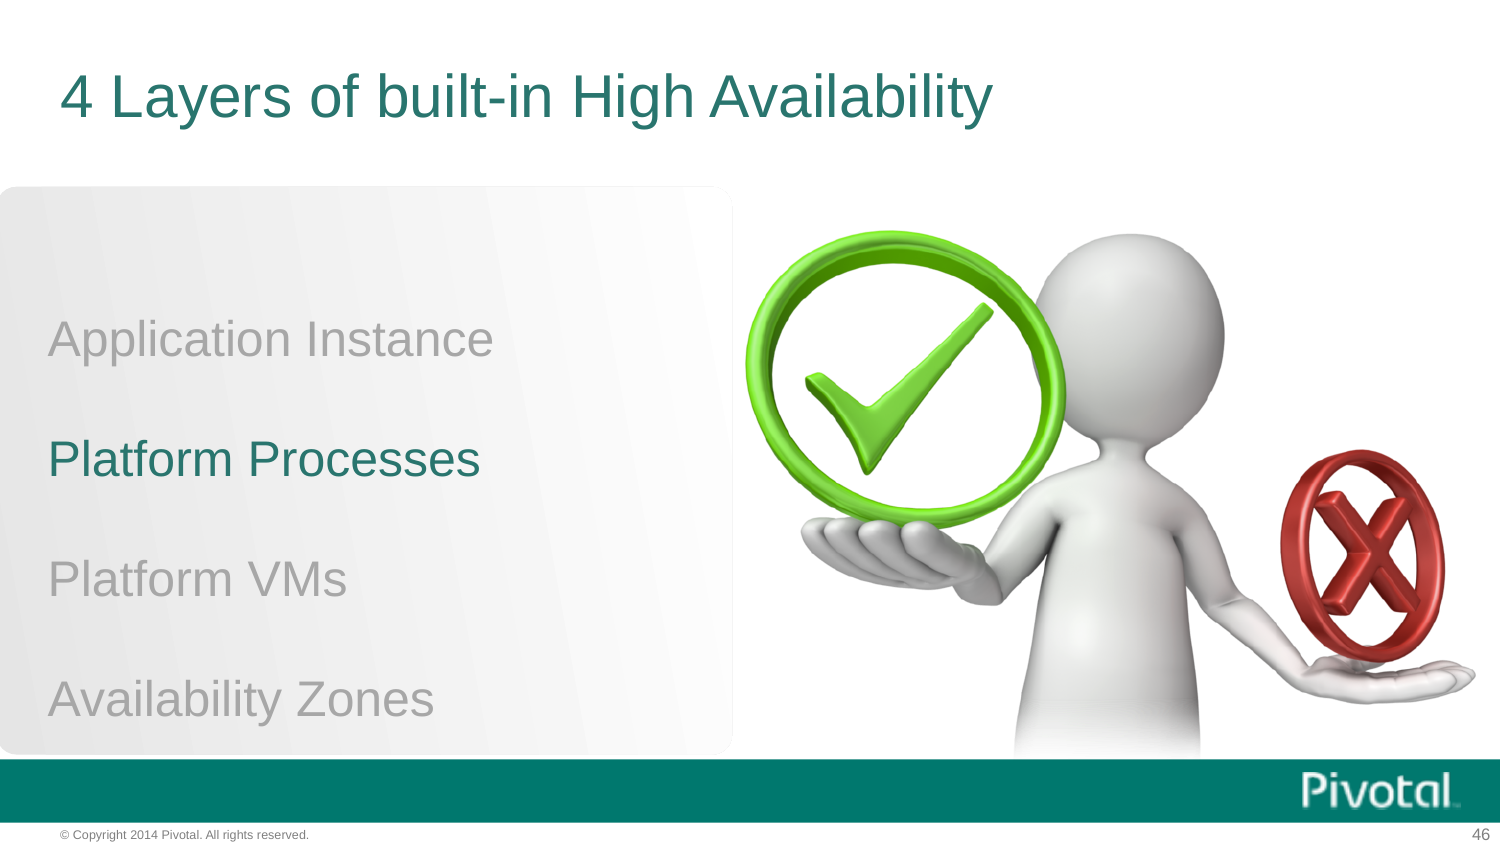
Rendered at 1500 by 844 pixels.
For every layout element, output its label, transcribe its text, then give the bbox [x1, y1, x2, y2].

title 4 Layers of built-in High Availability [59, 56, 1441, 145]
text_box [0, 186, 732, 755]
picture [719, 206, 1486, 762]
slide_number 46 [1402, 823, 1492, 844]
text_box Application Instance Platform Processes Platform VMs Availability Zones [33, 246, 607, 727]
picture [1302, 772, 1461, 810]
